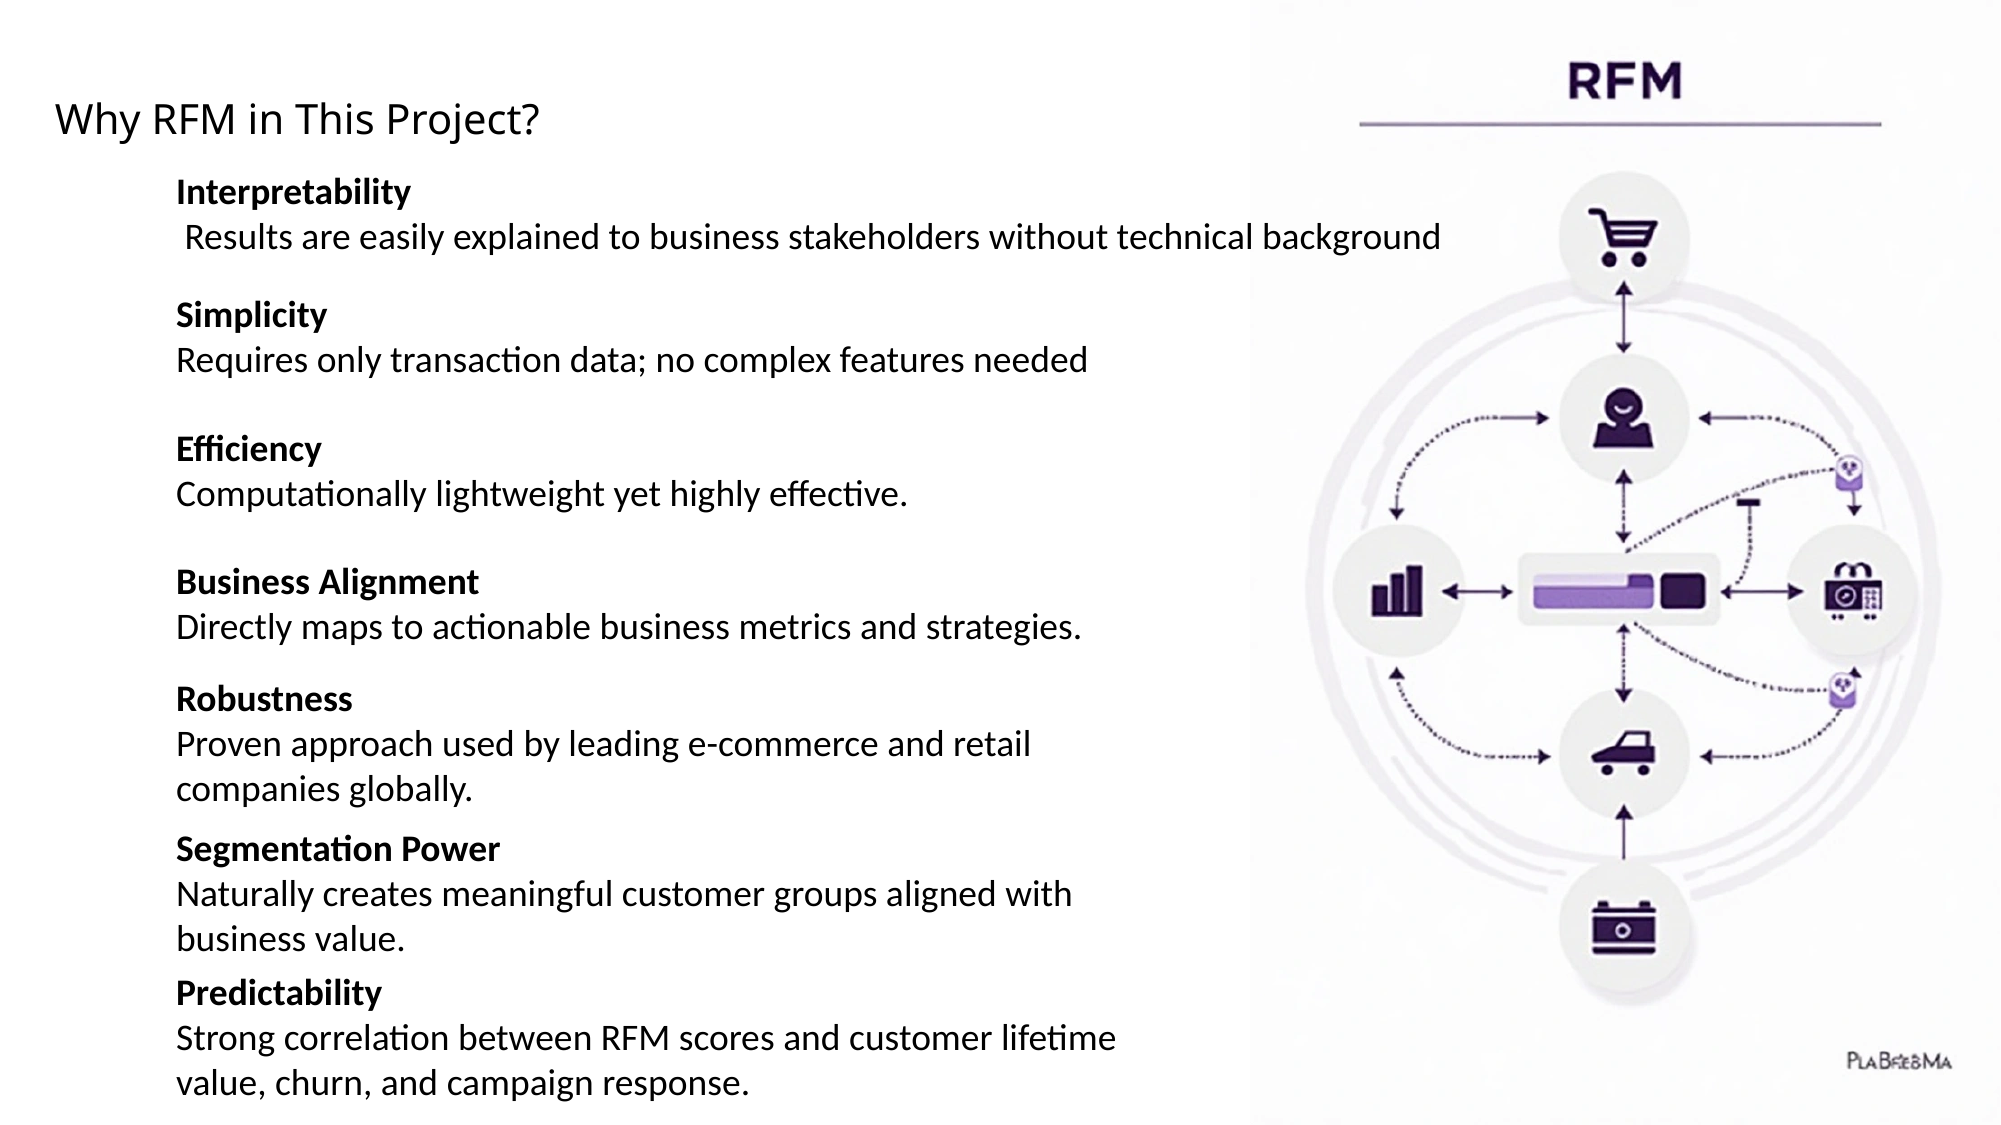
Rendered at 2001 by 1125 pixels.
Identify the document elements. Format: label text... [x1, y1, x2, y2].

text_box Simplicity Requires only transaction data; no complex features needed [161, 282, 1162, 388]
picture [1249, 0, 2000, 1125]
text_box Why RFM in This Project? [40, 85, 1038, 150]
text_box Business Alignment Directly maps to actionable business metrics and strategies. [161, 549, 1162, 655]
text_box Interpretability Results are easily explained to business stakeholders without technical background [161, 159, 1249, 265]
text_box Segmentation Power Naturally creates meaningful customer groups aligned with business value. [161, 816, 1162, 960]
text_box Efficiency Computationally lightweight yet highly effective. [161, 416, 1162, 521]
text_box Predictability Strong correlation between RFM scores and customer lifetime value, churn, and campaign response. [161, 960, 1162, 1111]
text_box Robustness Proven approach used by leading e-commerce and retail companies globally. [161, 666, 1162, 816]
